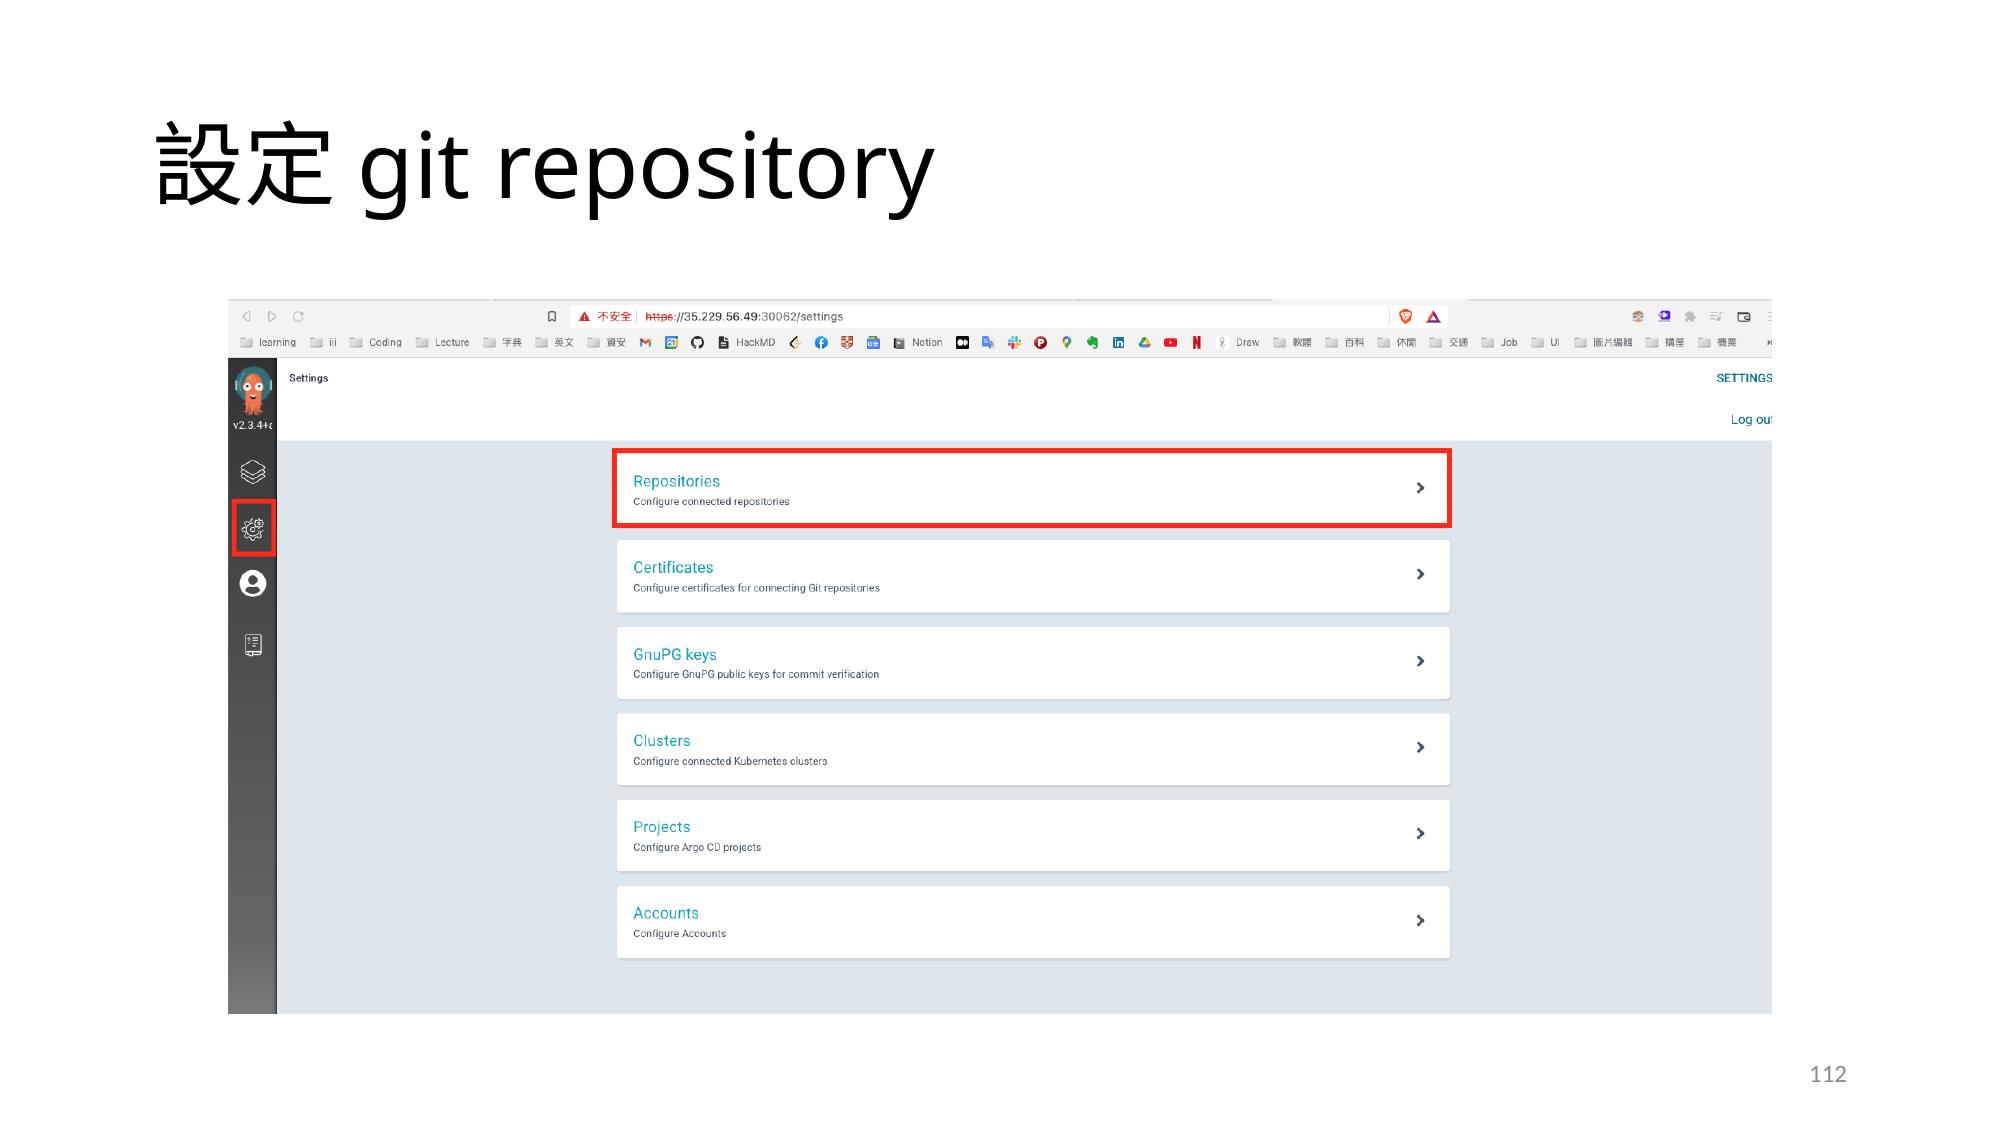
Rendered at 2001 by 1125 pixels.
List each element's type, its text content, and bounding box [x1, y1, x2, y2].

slide_number 112 [1412, 1042, 1863, 1103]
title 設定git repository [137, 59, 1863, 278]
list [228, 299, 1772, 1014]
